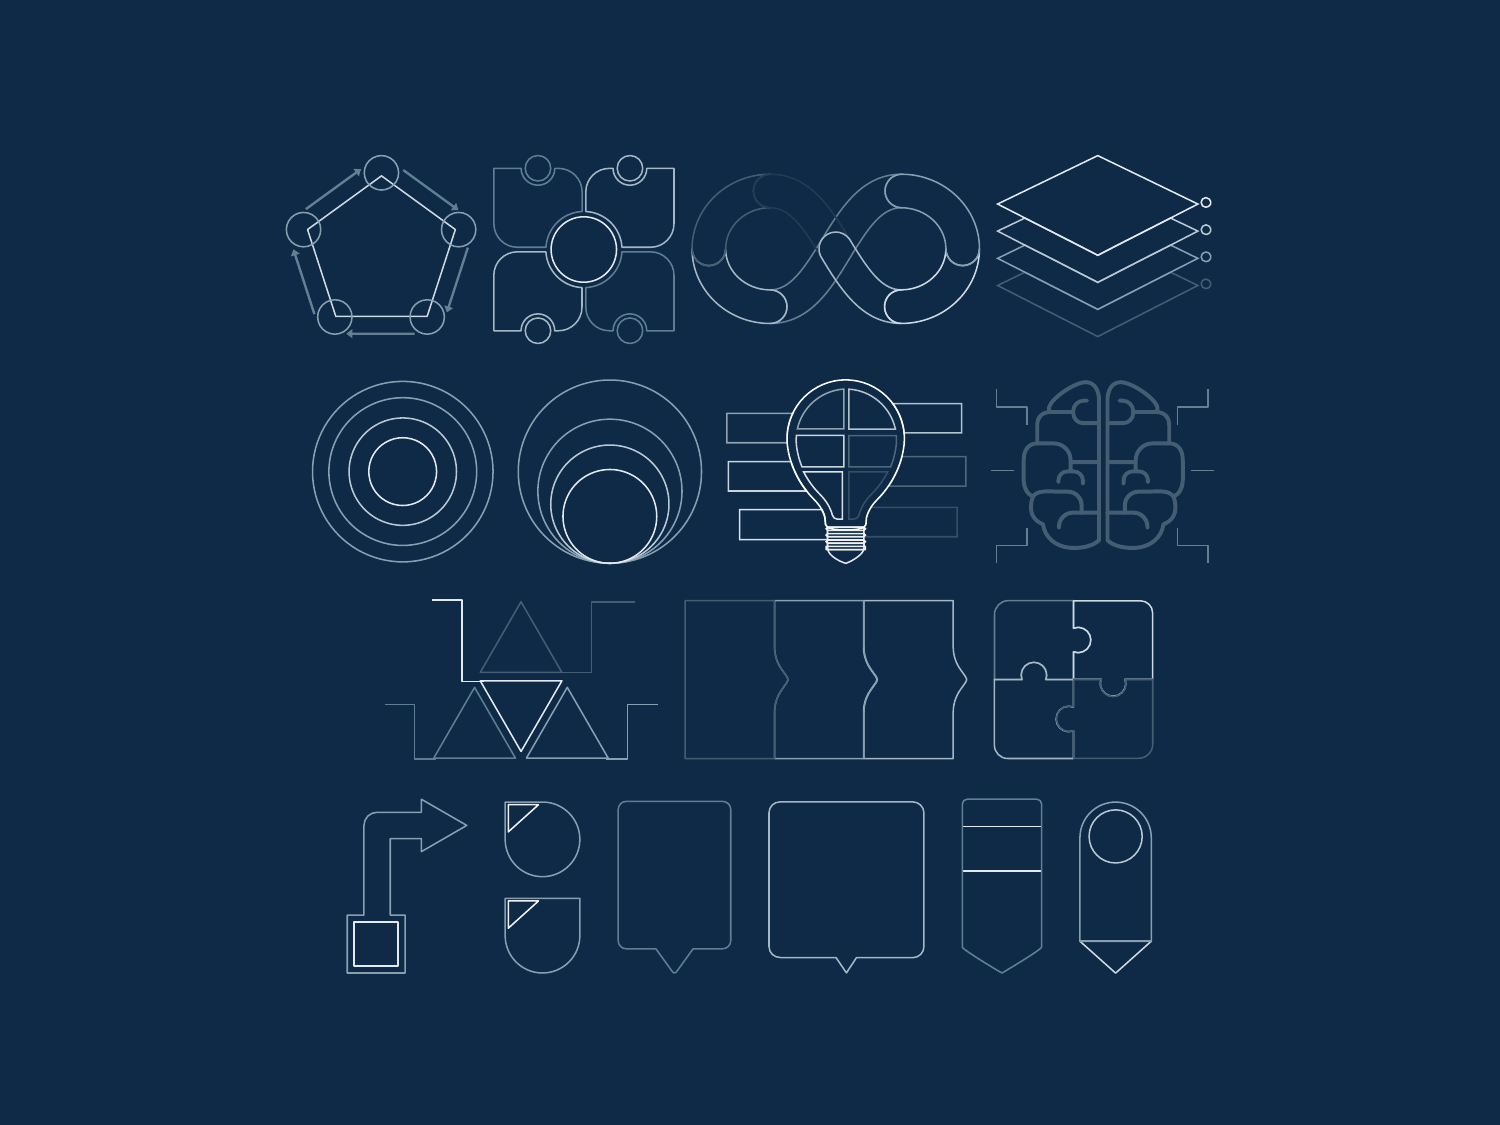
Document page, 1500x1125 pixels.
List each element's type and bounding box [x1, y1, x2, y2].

text_box [726, 379, 967, 564]
text_box [769, 801, 924, 973]
text_box [994, 600, 1153, 759]
text_box [518, 379, 702, 564]
text_box [618, 801, 731, 974]
text_box [684, 600, 968, 759]
text_box [346, 798, 468, 974]
text_box [384, 599, 658, 760]
text_box [493, 155, 675, 344]
text_box [504, 801, 581, 877]
text_box [1079, 801, 1152, 974]
text_box [286, 155, 477, 339]
text_box [990, 379, 1214, 564]
text_box [312, 381, 494, 563]
text_box [691, 173, 980, 324]
text_box [997, 155, 1213, 337]
text_box [504, 898, 581, 974]
text_box [962, 798, 1042, 974]
